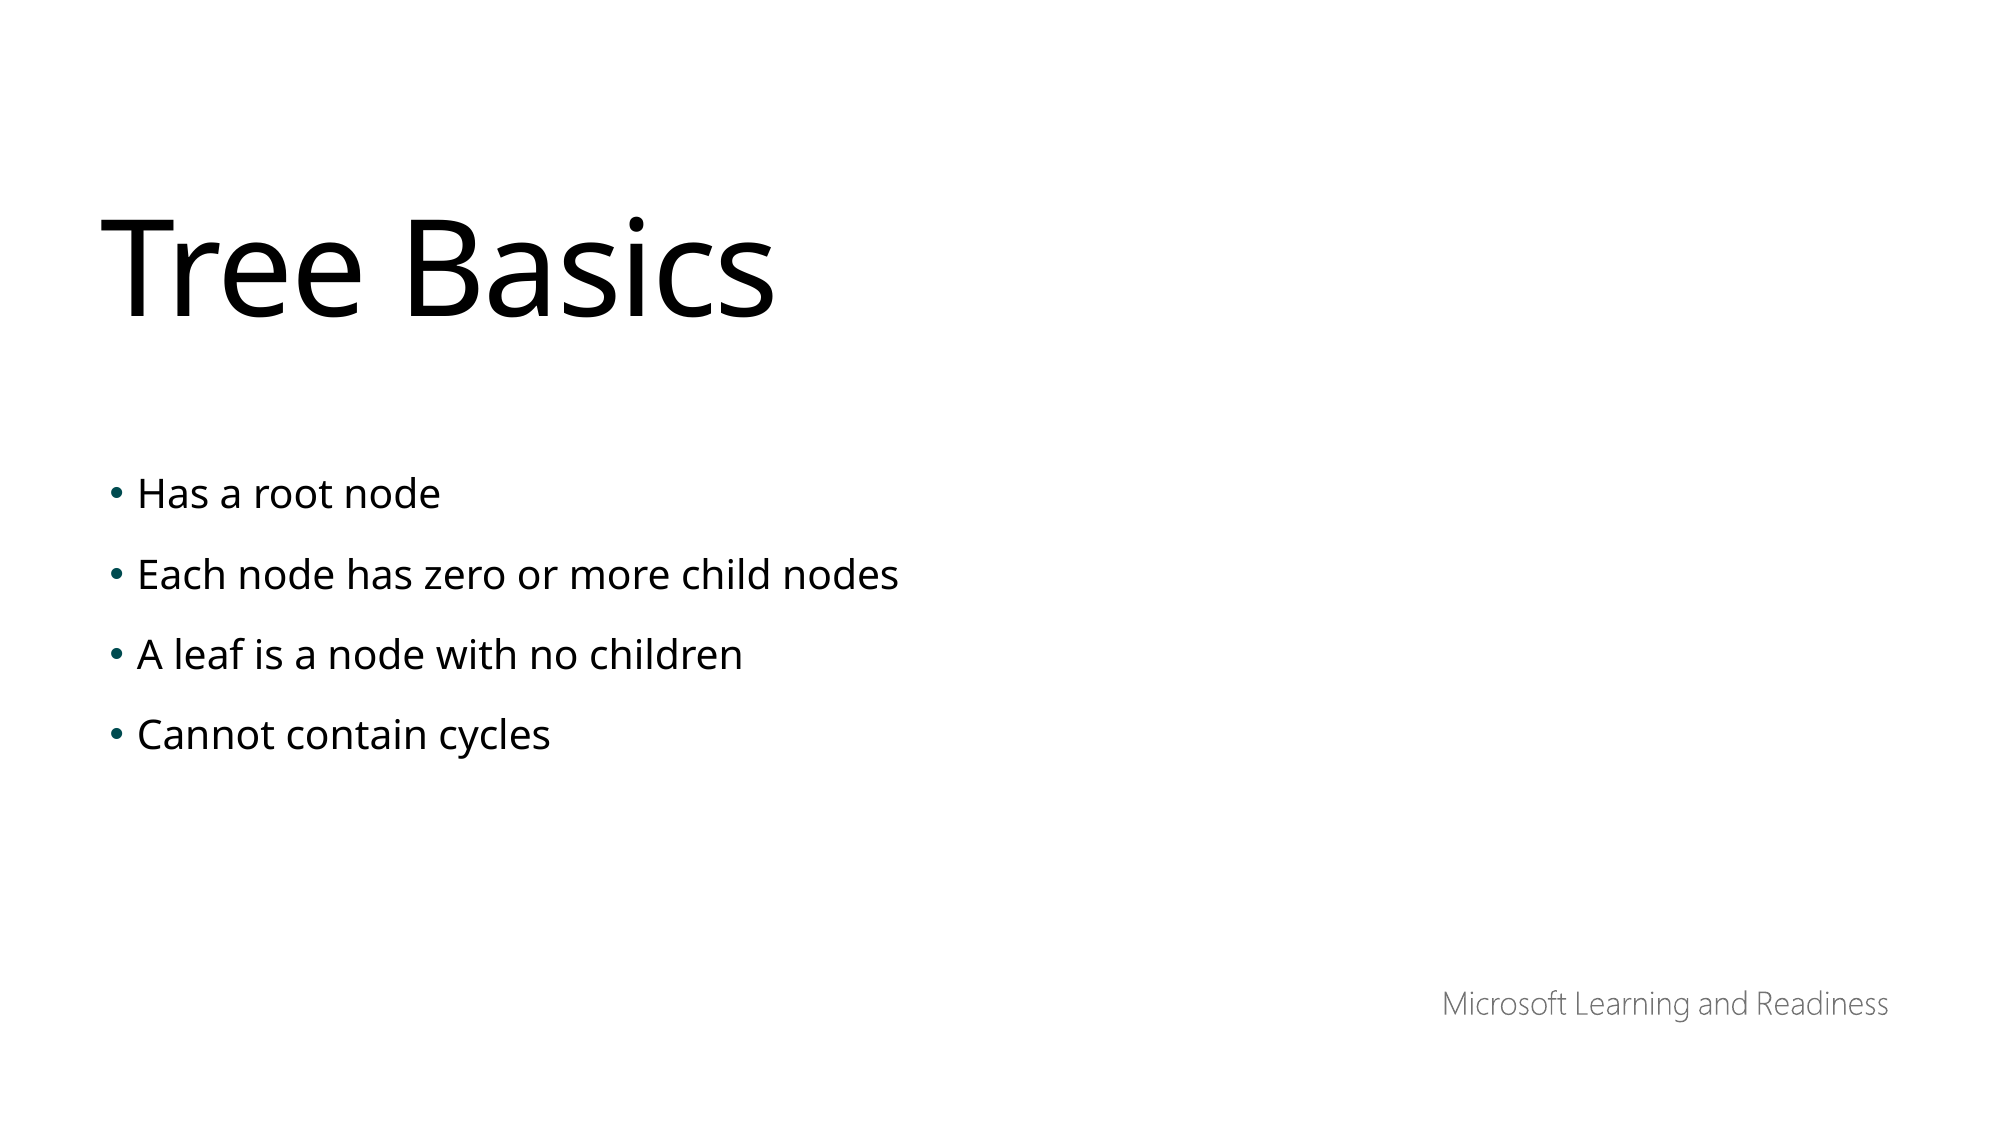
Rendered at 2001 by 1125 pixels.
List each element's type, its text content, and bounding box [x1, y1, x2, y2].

list Has a root node Each node has zero or more child nodes A leaf is a node with no children Cannot contain cycles [109, 461, 1877, 951]
list Tree Basics [100, 200, 1876, 327]
